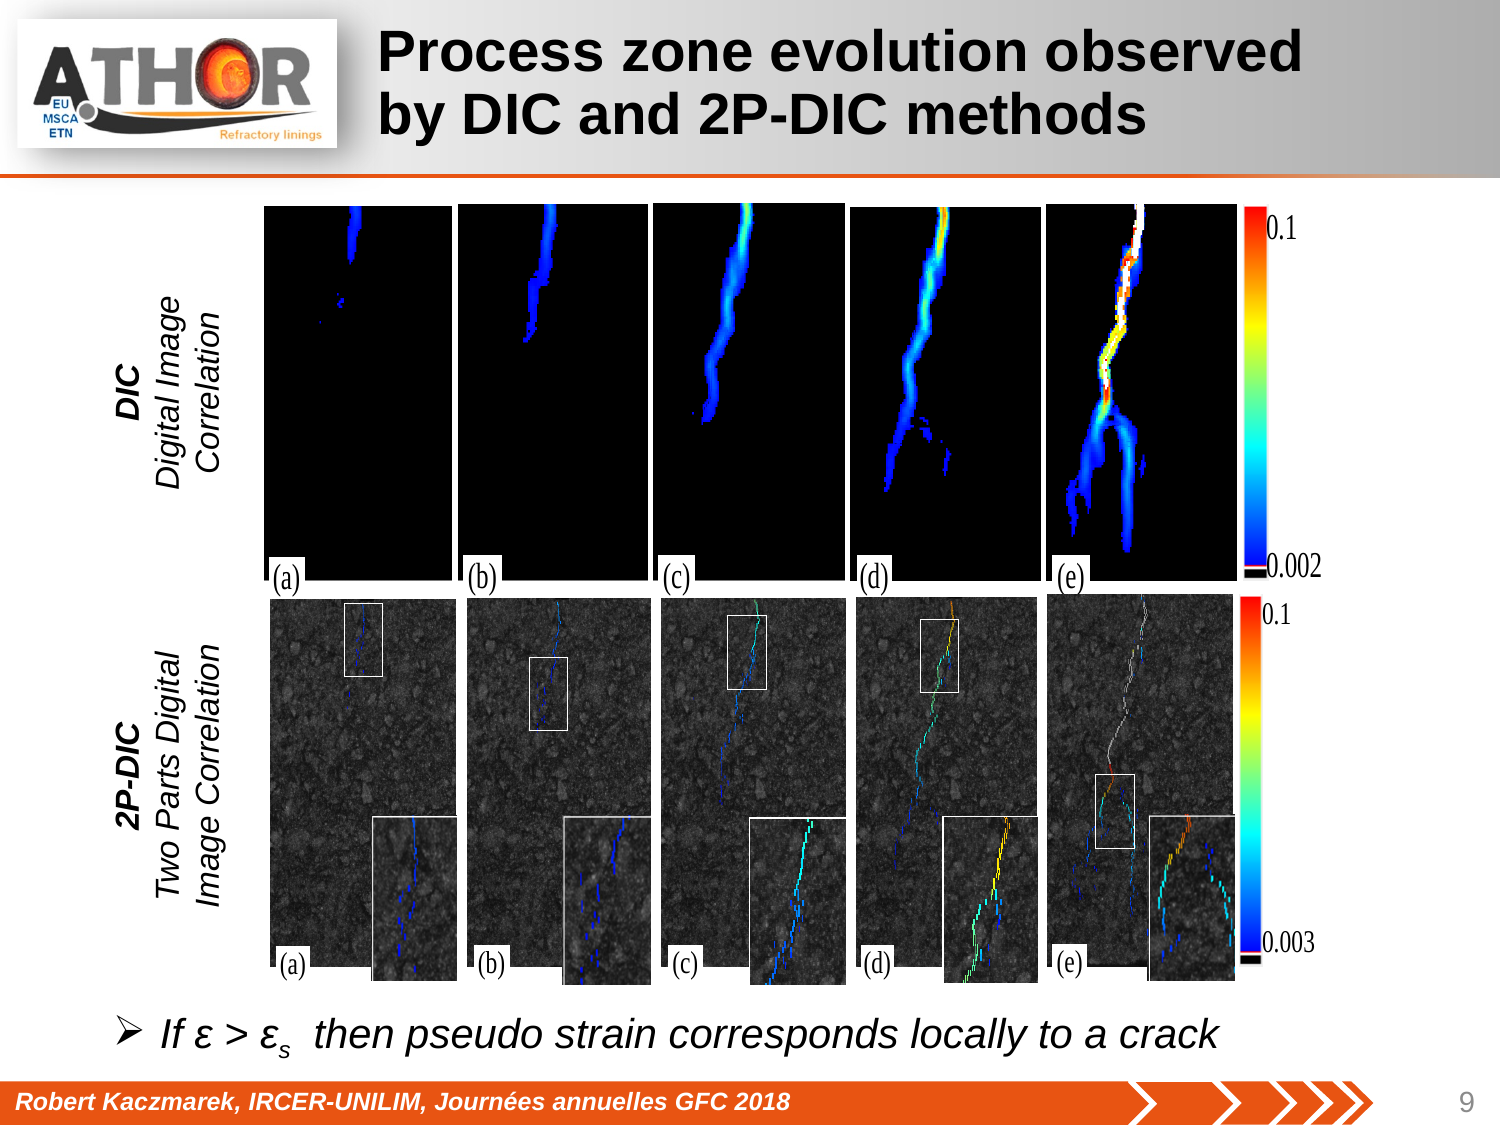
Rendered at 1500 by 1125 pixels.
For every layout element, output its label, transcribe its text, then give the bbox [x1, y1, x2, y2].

text_box DIC Digital Image Correlation [98, 241, 233, 545]
slide_number 9 [1362, 1081, 1490, 1121]
text_box 2P-DIC Two Parts Digital Image Correlation [98, 613, 233, 940]
text_box If ε > εs then pseudo strain corresponds locally to a crack [98, 999, 1500, 1072]
text_box Robert Kaczmarek, IRCER-UNILIM, Journées annuelles GFC 2018 [0, 1081, 1113, 1125]
picture [264, 203, 1328, 613]
picture [17, 19, 337, 148]
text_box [269, 593, 1333, 1003]
title Process zone evolution observed by DIC and 2P-DIC methods [362, 18, 1490, 150]
